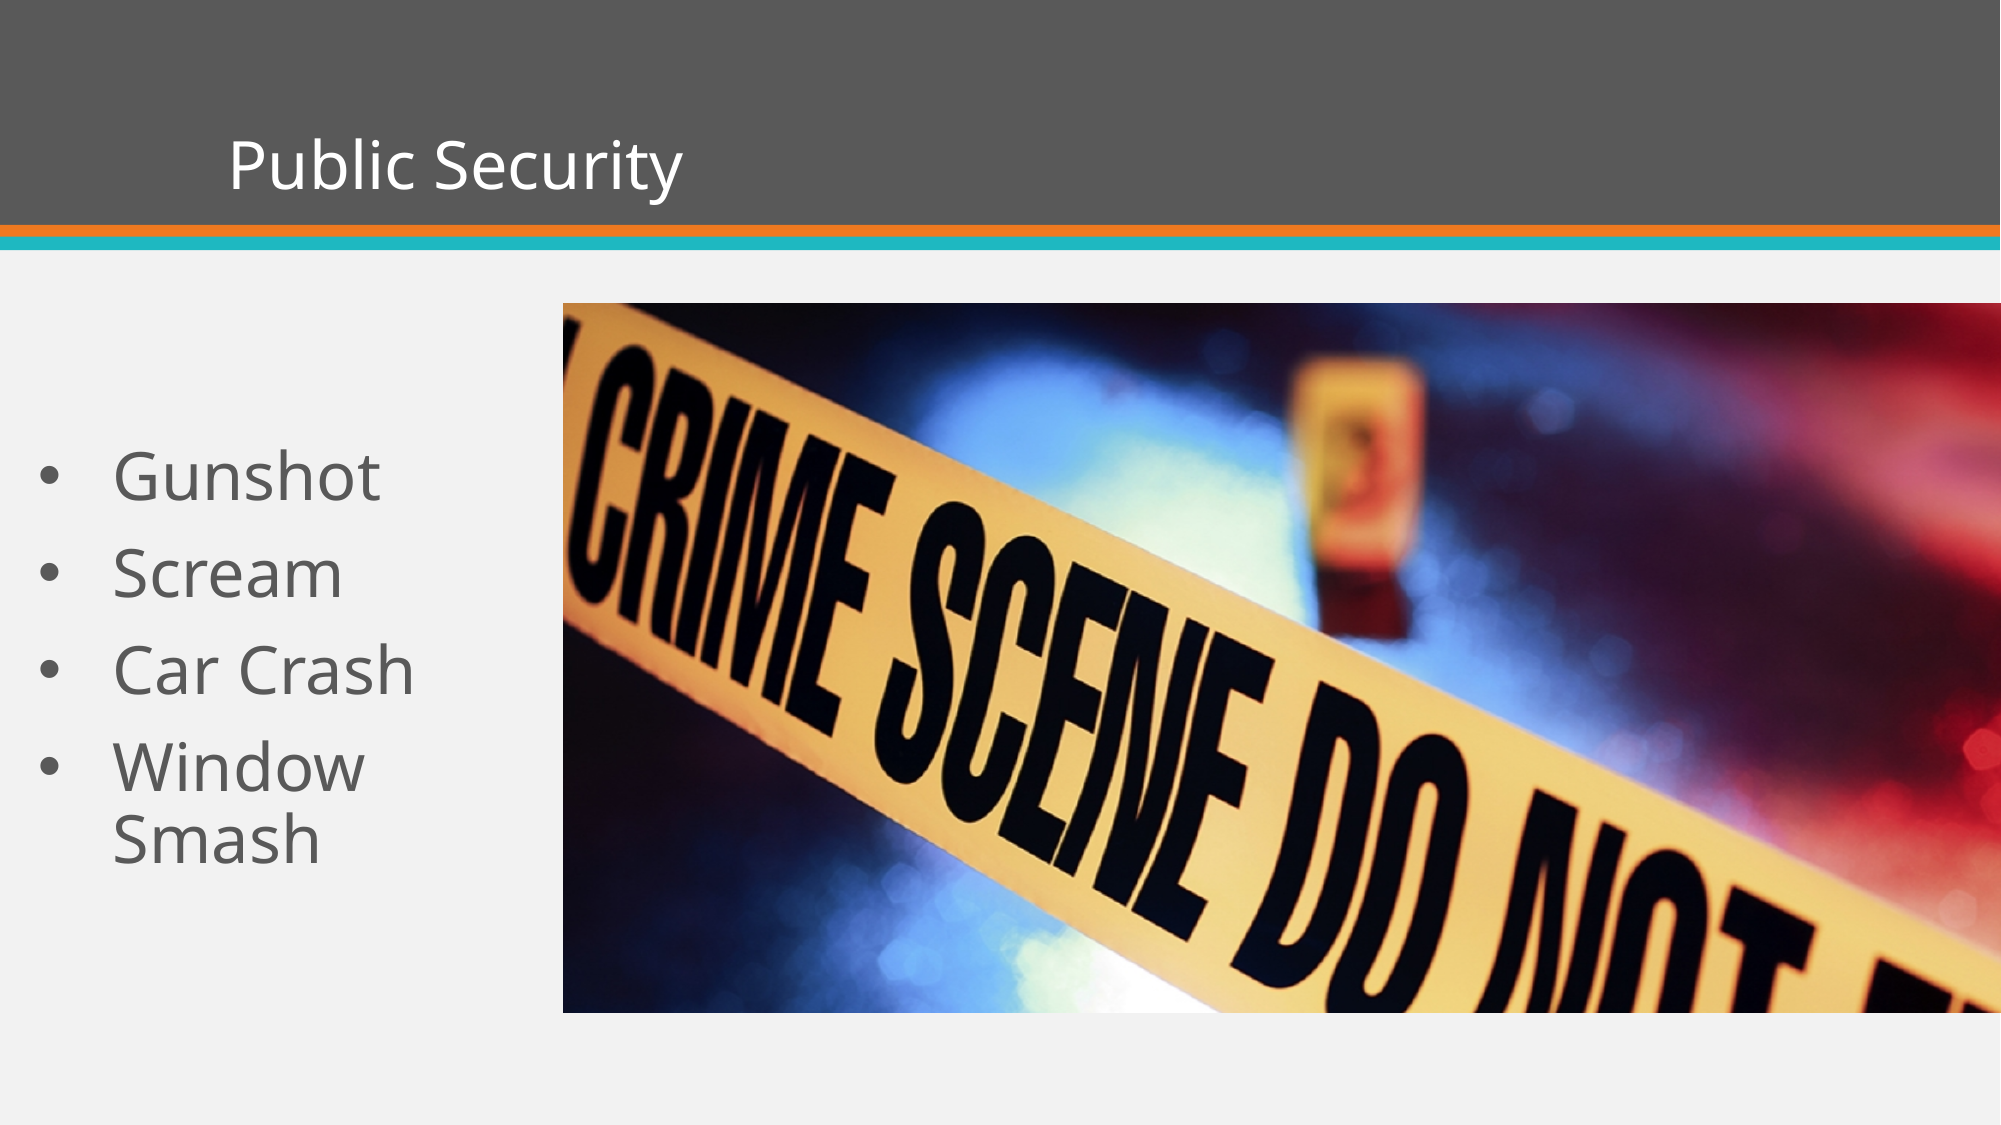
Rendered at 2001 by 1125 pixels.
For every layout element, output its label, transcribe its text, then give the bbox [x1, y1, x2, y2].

title Public Security [212, 41, 1788, 212]
list Gunshot Scream Car Crash Window Smash [22, 299, 452, 1013]
picture [561, 299, 2001, 1013]
